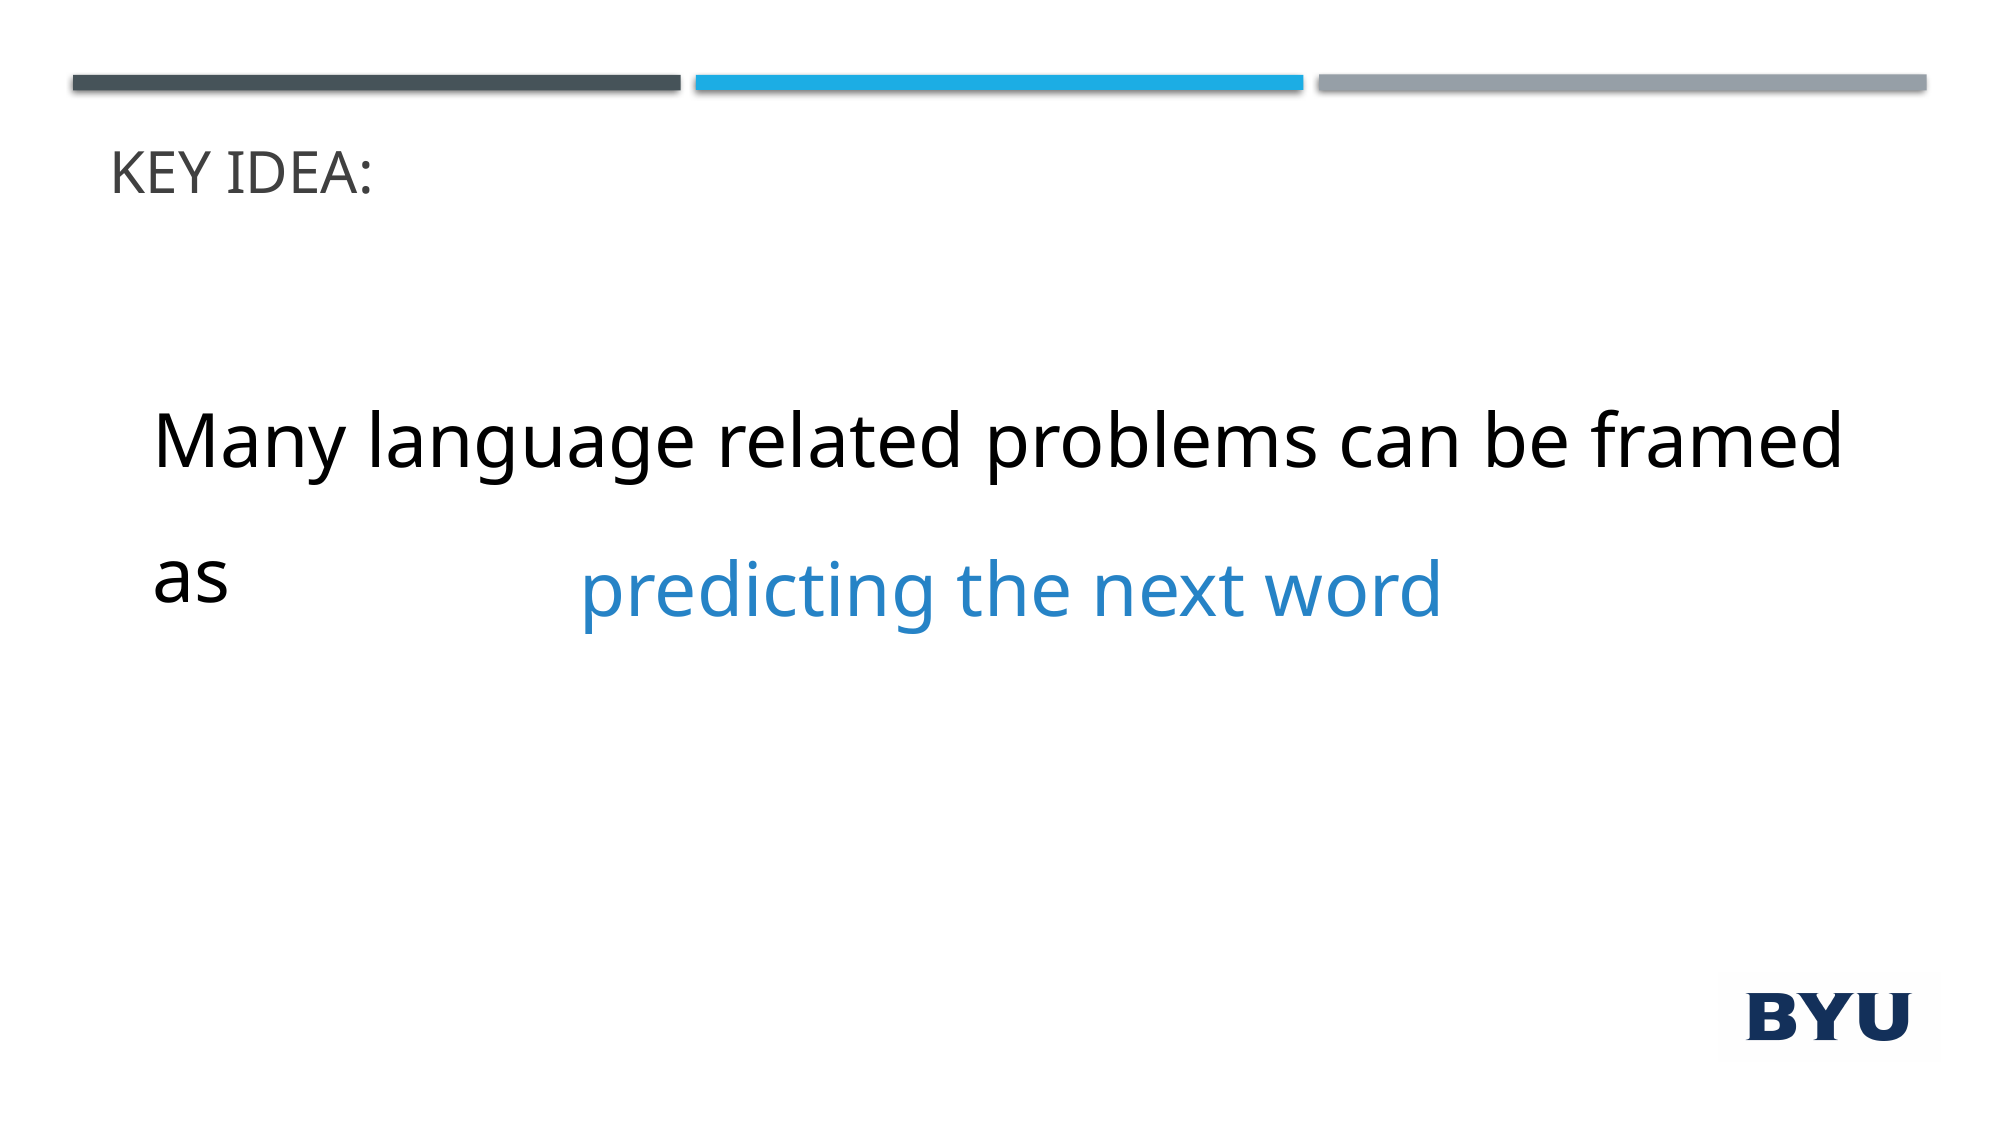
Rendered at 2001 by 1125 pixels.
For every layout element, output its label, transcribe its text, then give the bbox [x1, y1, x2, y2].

text_box predicting the next word [564, 534, 1654, 639]
picture [1718, 972, 1941, 1062]
title Key Idea: [94, 119, 391, 213]
text_box Many language related problems can be framed as [137, 230, 1863, 736]
